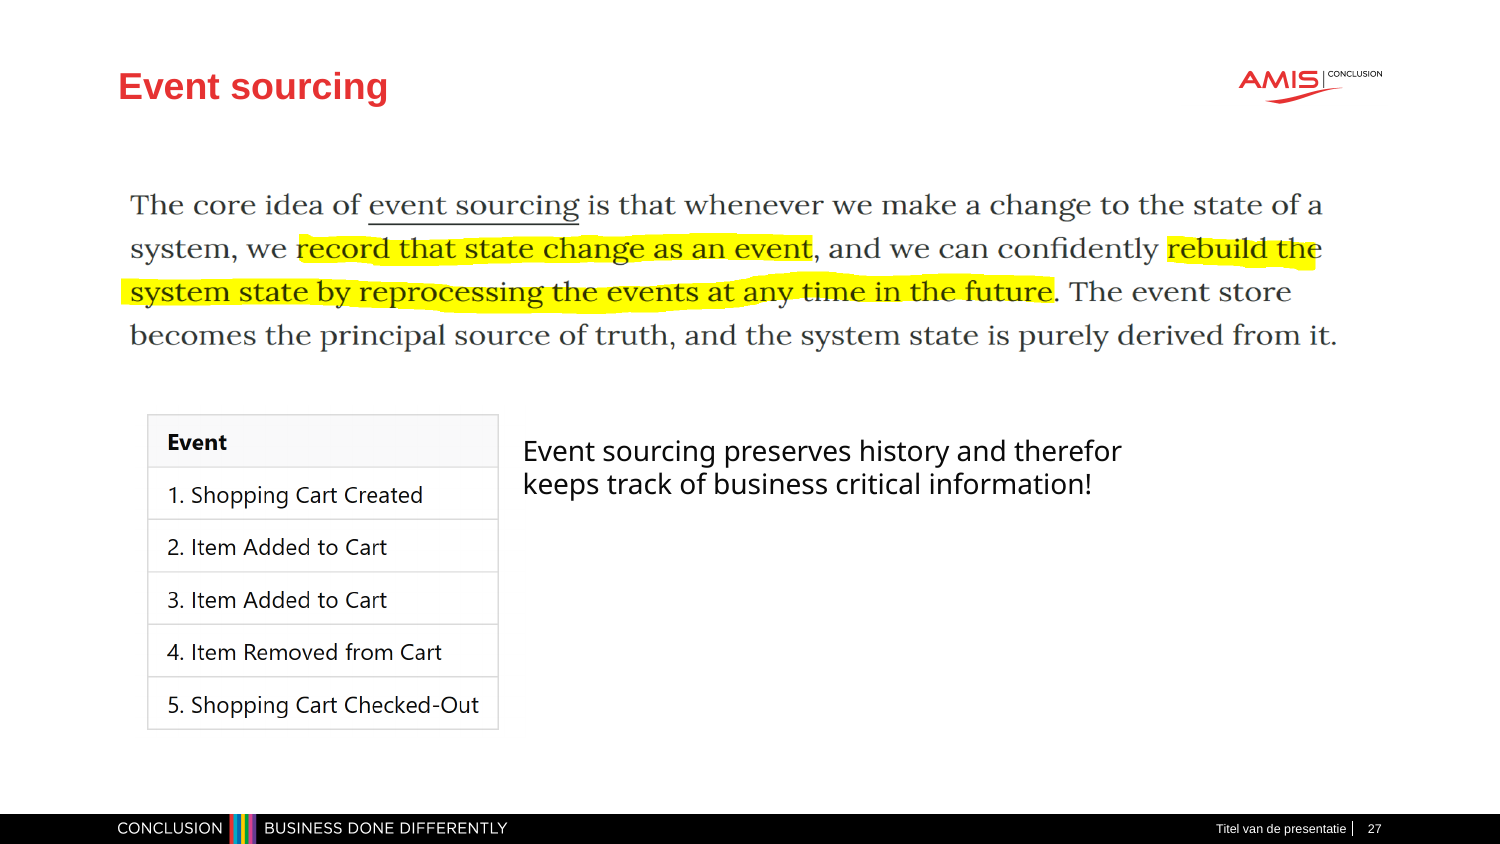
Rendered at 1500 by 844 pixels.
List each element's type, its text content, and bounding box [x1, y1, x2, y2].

picture [107, 163, 1443, 400]
text_box Event sourcing preserves history and therefor keeps track of business critical information! [526, 425, 1145, 508]
picture [239, 814, 1500, 844]
footer Titel van de presentatie [814, 820, 1347, 839]
title Event sourcing [118, 47, 1205, 130]
picture [1205, 59, 1388, 106]
picture [0, 814, 236, 844]
slide_number 27 [1358, 820, 1382, 839]
picture [135, 405, 526, 738]
